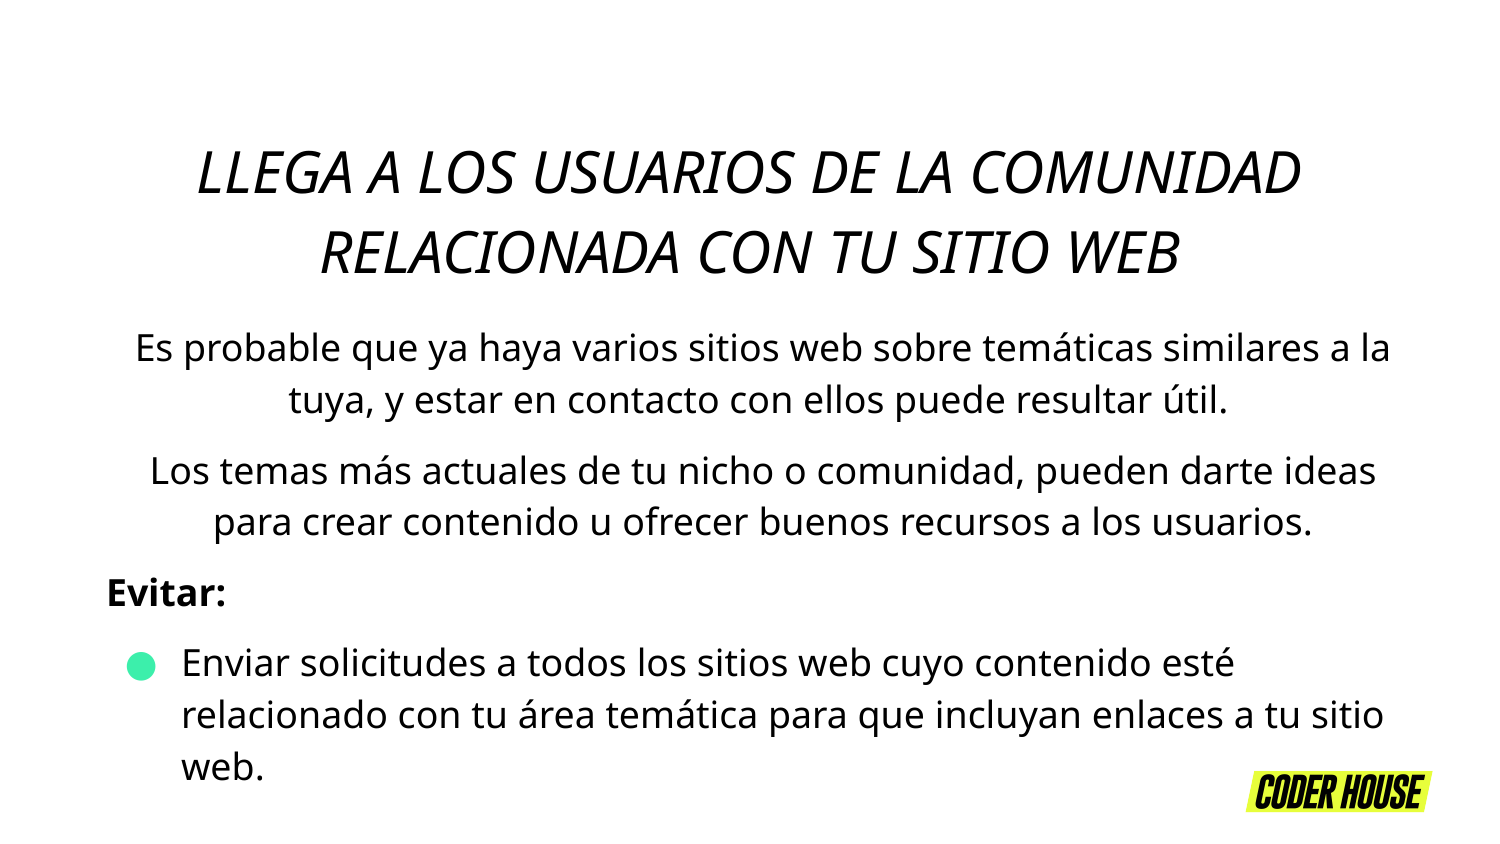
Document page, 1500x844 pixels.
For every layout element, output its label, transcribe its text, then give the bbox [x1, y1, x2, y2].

text_box LLEGA A LOS USUARIOS DE LA COMUNIDAD RELACIONADA CON TU SITIO WEB [105, 109, 1395, 225]
text_box Es probable que ya haya varios sitios web sobre temáticas similares a la tuya, y estar en contacto con ellos puede resultar útil. Los temas más actuales de tu nicho o comunidad, pueden darte ideas para crear contenido u ofrecer buenos recursos a los usuarios. Evitar: Enviar solicitudes a todos los sitios web cuyo contenido esté relacionado con tu área temática para que incluyan enlaces a tu sitio web. [91, 302, 1437, 819]
picture [1241, 764, 1437, 819]
